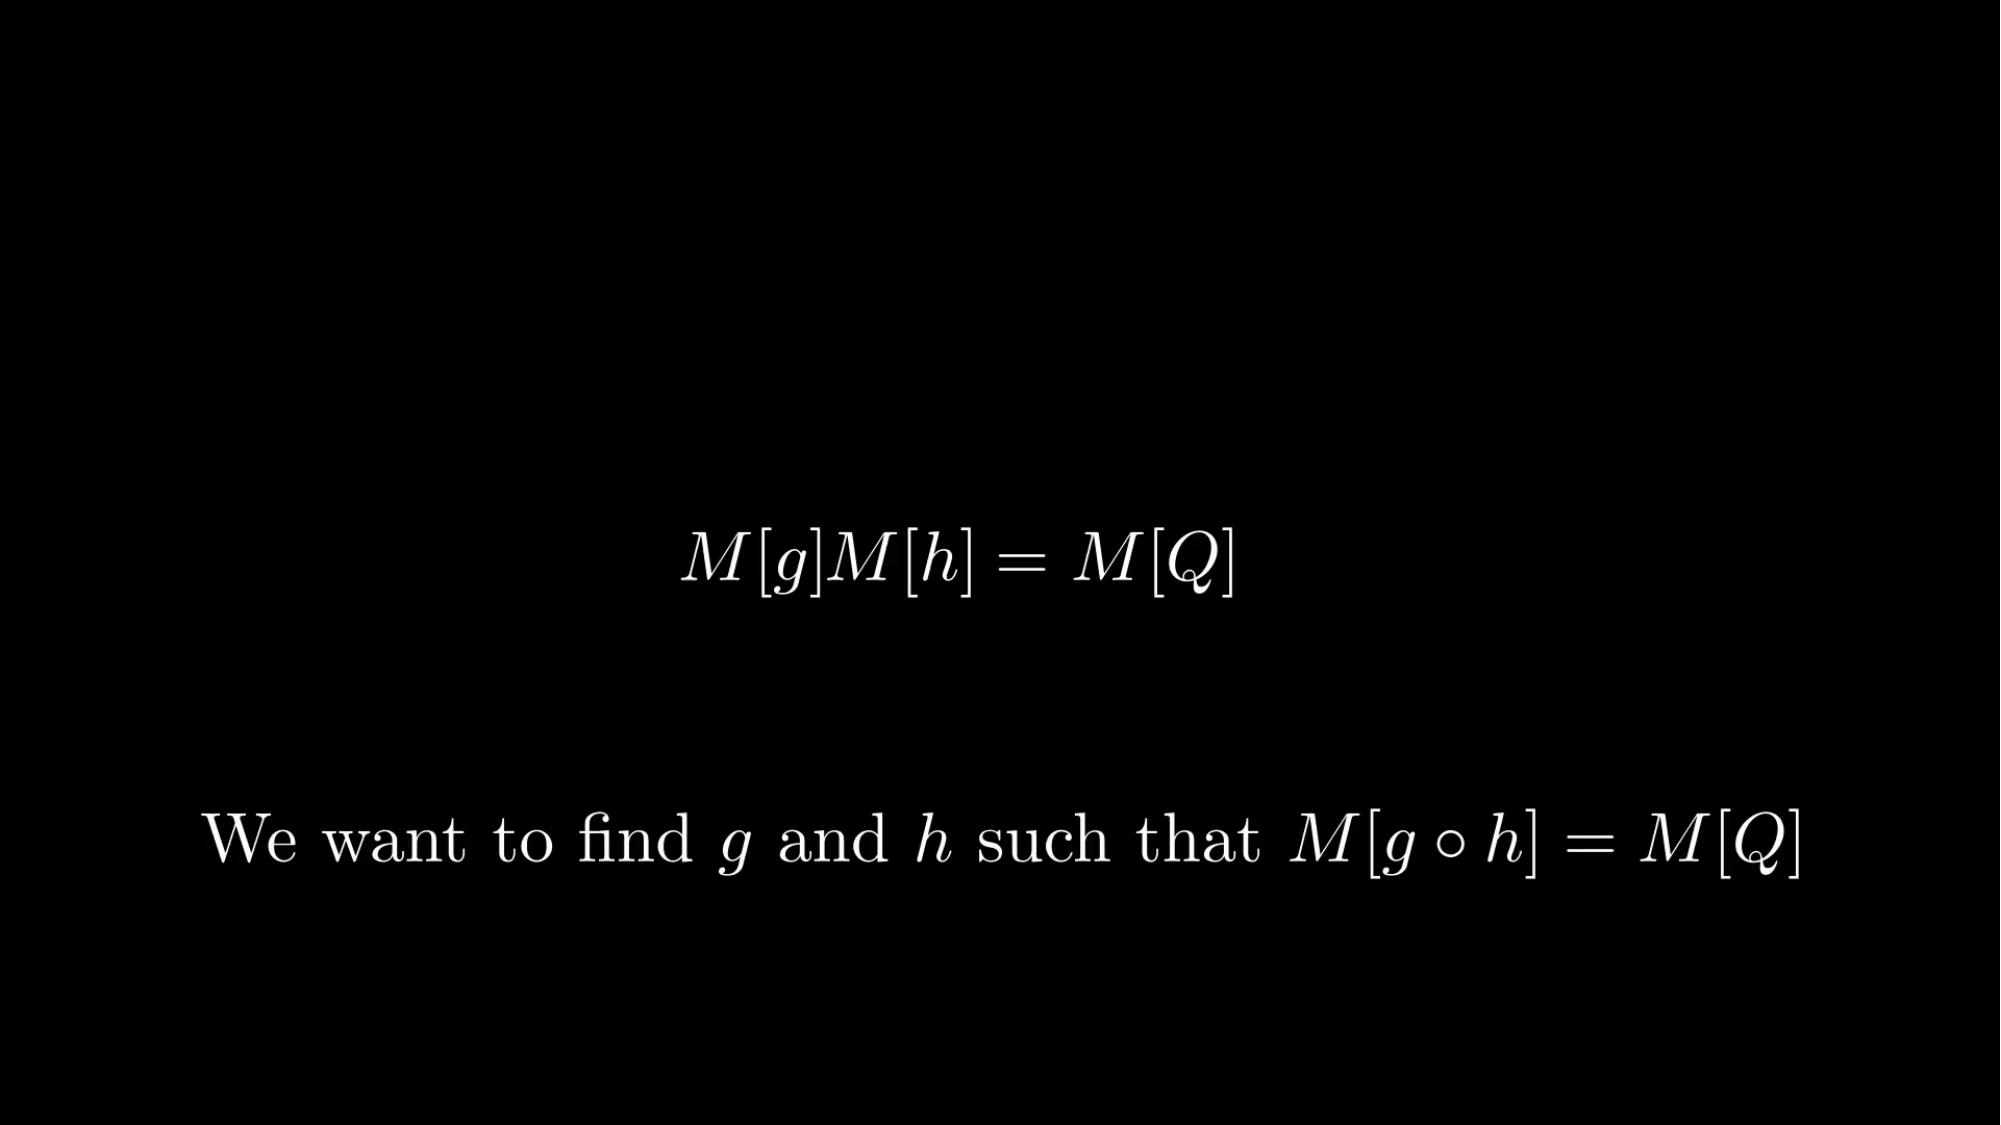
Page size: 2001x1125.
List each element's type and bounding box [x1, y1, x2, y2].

text_box [0, 0, 2000, 1125]
